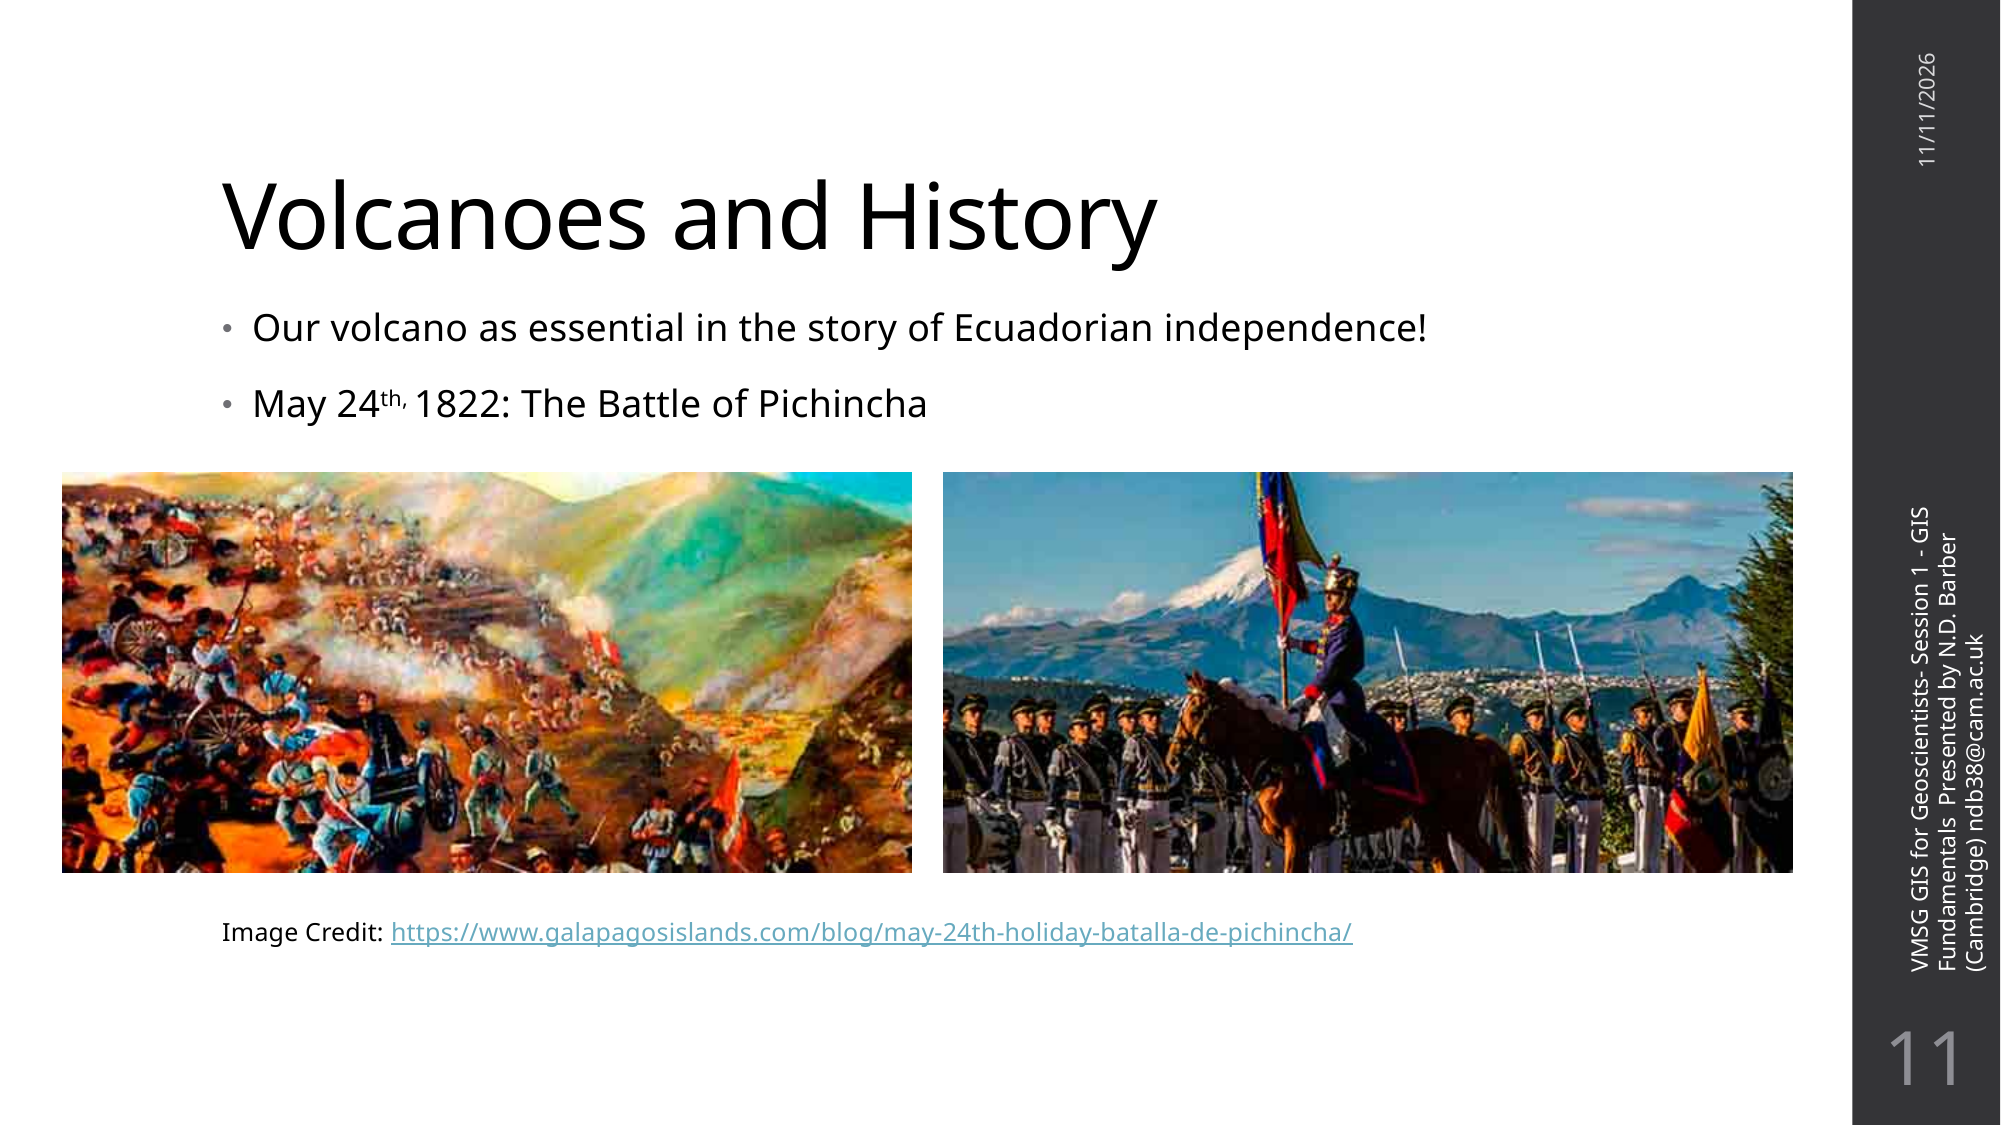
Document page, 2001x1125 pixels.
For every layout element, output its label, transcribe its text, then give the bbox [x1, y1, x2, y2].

footer VMSG GIS for Geoscientists- Session 1 - GIS Fundamentals Presented by N.D. Barber (Cambridge) ndb38@cam.ac.uk [1897, 400, 1958, 988]
list Our volcano as essential in the story of Ecuadorian independence! May 24th, 1822: The Battle of Pichincha Image Credit: https://www.galapagosislands.com/blog/may-24th-holiday-batalla-de-pichincha/ [206, 299, 1617, 1014]
title Volcanoes and History [206, 60, 1797, 278]
picture [942, 472, 1794, 873]
picture [61, 472, 913, 873]
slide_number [1897, 37, 1958, 351]
slide_number 10 [1852, 1012, 2000, 1110]
